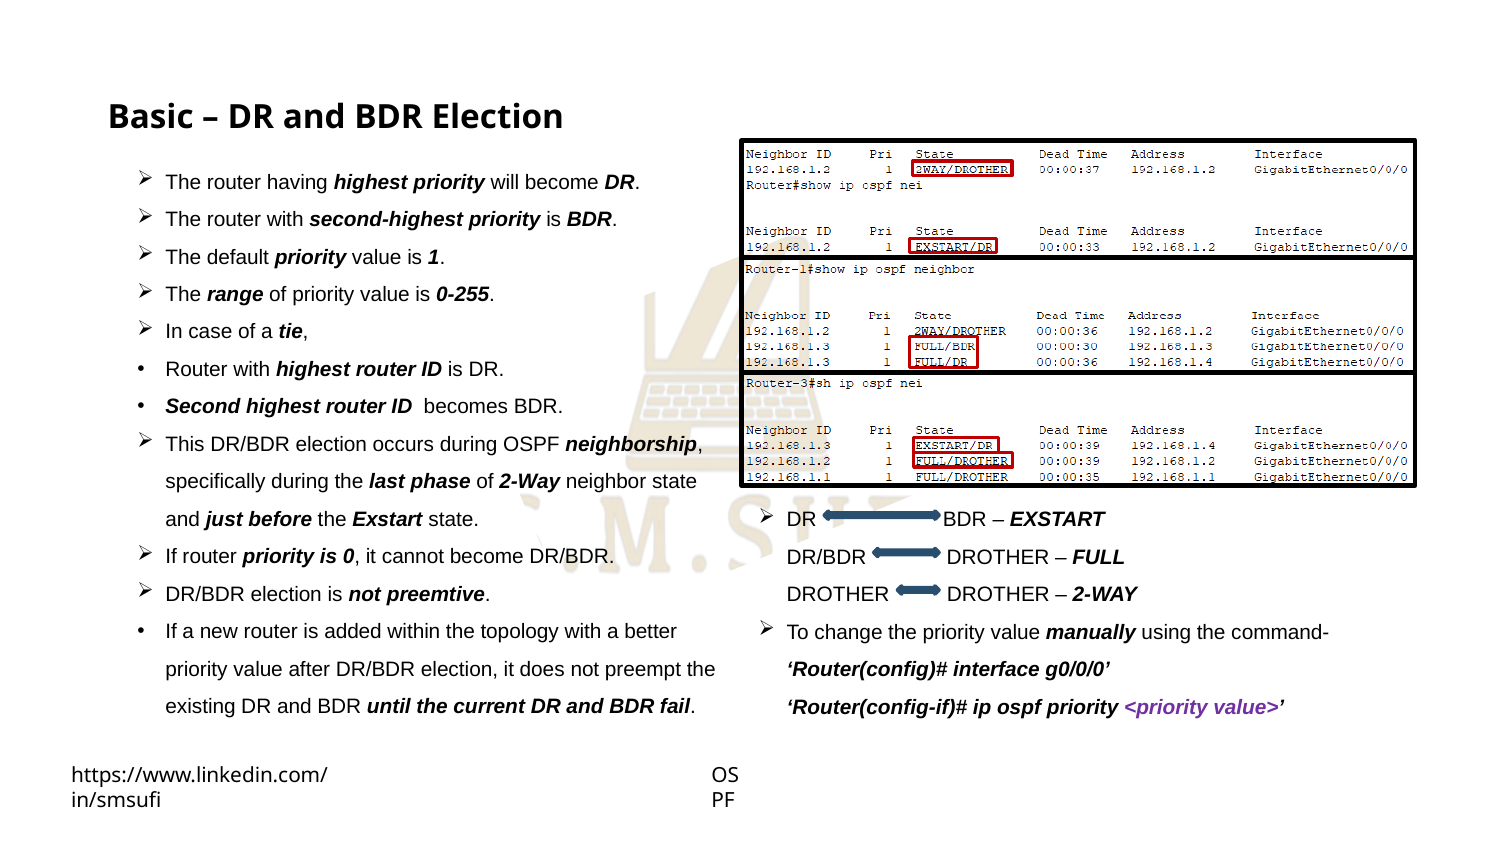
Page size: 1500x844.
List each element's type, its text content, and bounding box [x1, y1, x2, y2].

text_box The router having highest priority will become DR. The router with second-highest priority is BDR. The default priority value is 1. The range of priority value is 0-255. In case of a tie, Router with highest router ID is DR. Second highest router ID becomes BDR. This DR/BDR election occurs during OSPF neighborship, specifically during the last phase of 2-Way neighbor state and just before the Exstart state. If router priority is 0, it cannot become DR/BDR. DR/BDR election is not preemtive. If a new router is added within the topology with a better priority value after DR/BDR election, it does not preempt the existing DR and BDR until the current DR and BDR fail. [122, 148, 737, 763]
text_box [822, 509, 941, 521]
picture [743, 374, 1413, 484]
text_box Basic – DR and BDR Election [92, 88, 1360, 144]
text_box [871, 546, 941, 559]
picture [743, 142, 1413, 256]
picture [743, 260, 1413, 371]
text_box DR BDR – EXSTART DR/BDR DROTHER – FULL DROTHER DROTHER – 2-WAY To change the priority value manually using the command- ‘Router(config)# interface g0/0/0’ ‘Router(config-if)# ip ospf priority <priority value>’ [743, 492, 1360, 763]
text_box [895, 584, 941, 596]
